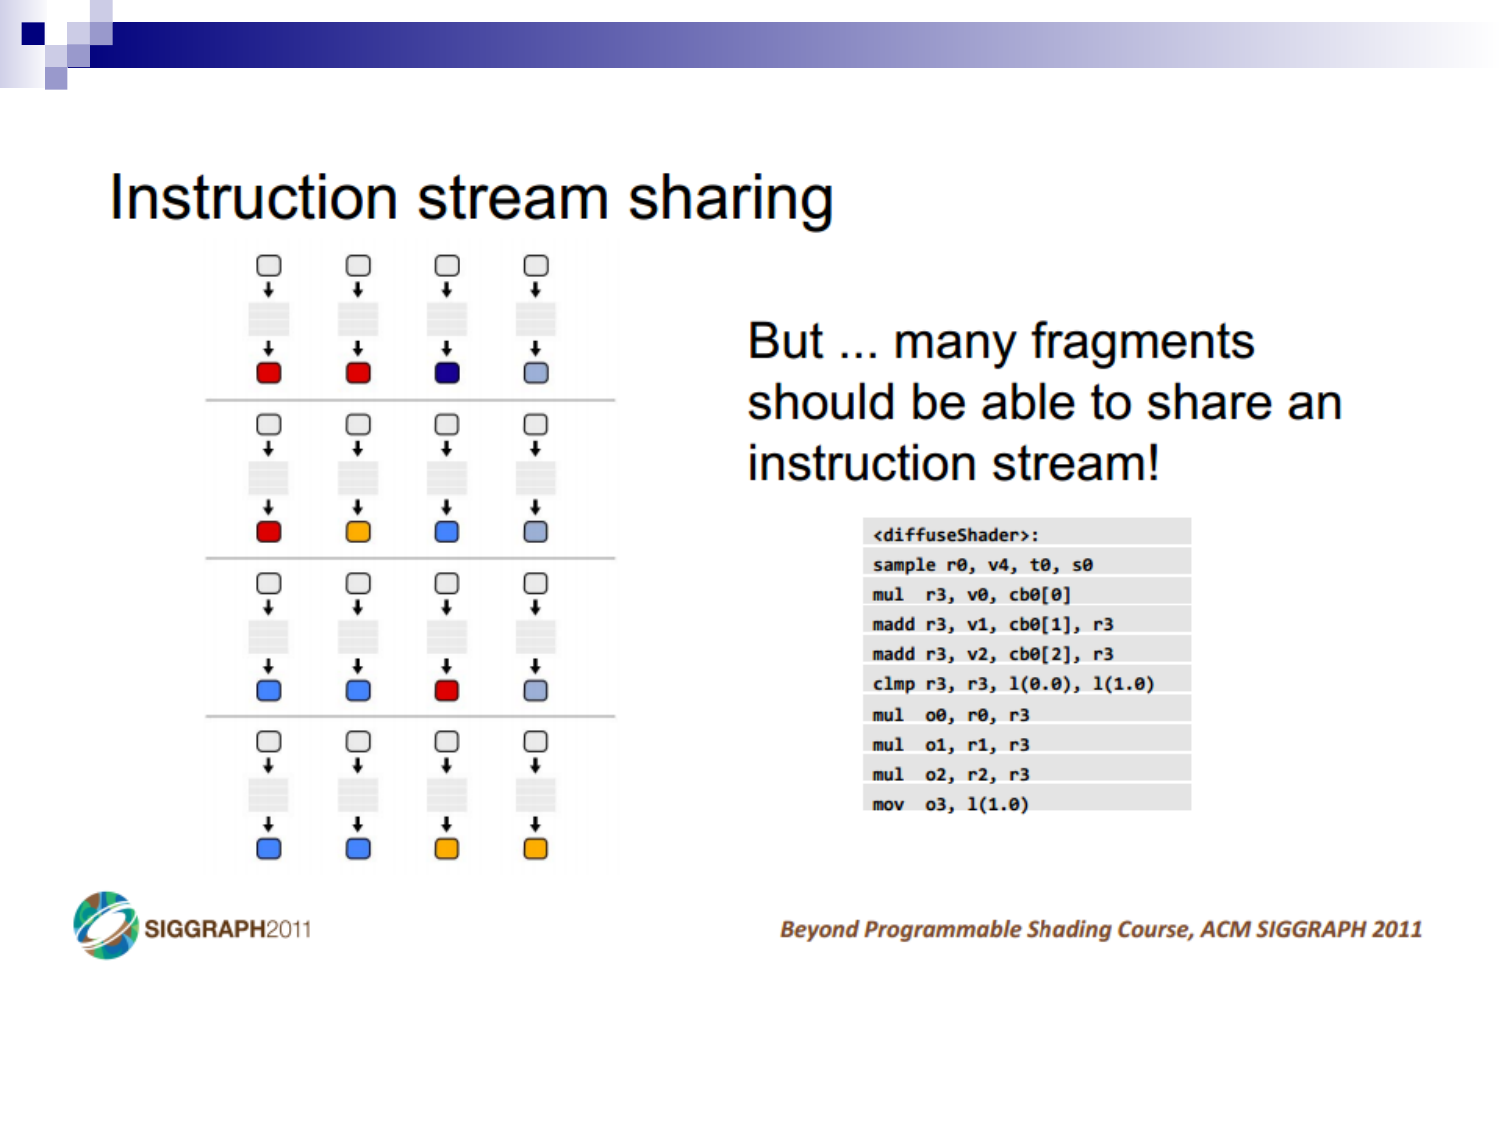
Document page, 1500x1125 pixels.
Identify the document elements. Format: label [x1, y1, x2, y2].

picture [66, 161, 1434, 964]
